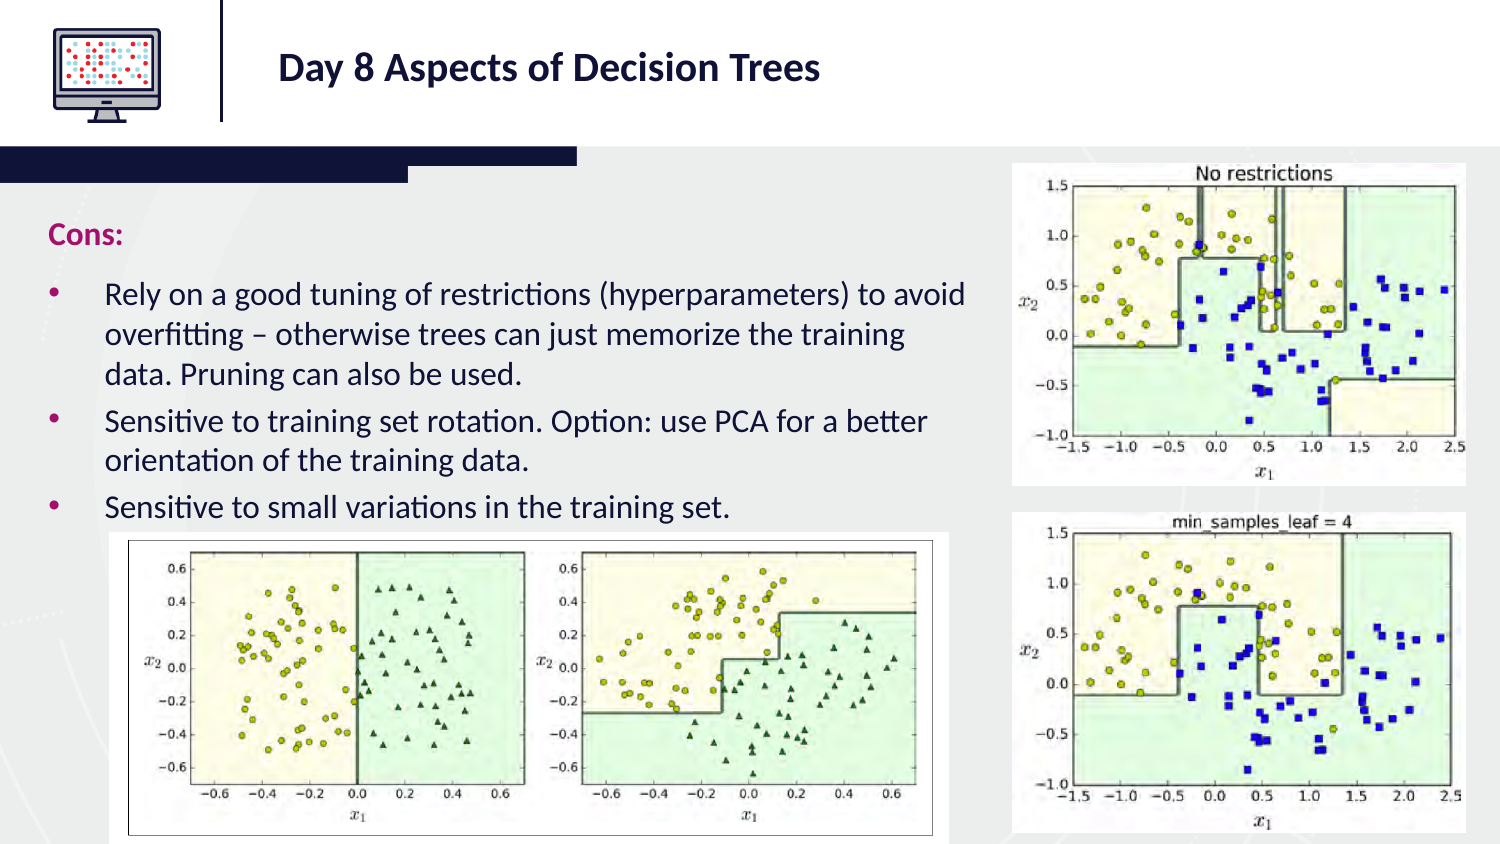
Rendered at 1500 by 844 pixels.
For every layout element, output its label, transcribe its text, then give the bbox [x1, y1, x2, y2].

picture [0, 0, 1500, 844]
text_box Cons: [33, 204, 1007, 265]
list Day 8 Aspects of Decision Trees [263, 32, 1404, 106]
text_box Rely on a good tuning of restrictions (hyperparameters) to avoid overfitting – otherwise trees can just memorize the training data. Pruning can also be used. Sensitive to training set rotation. Option: use PCA for a better orientation of the training data. Sensitive to small variations in the training set. [33, 264, 990, 472]
